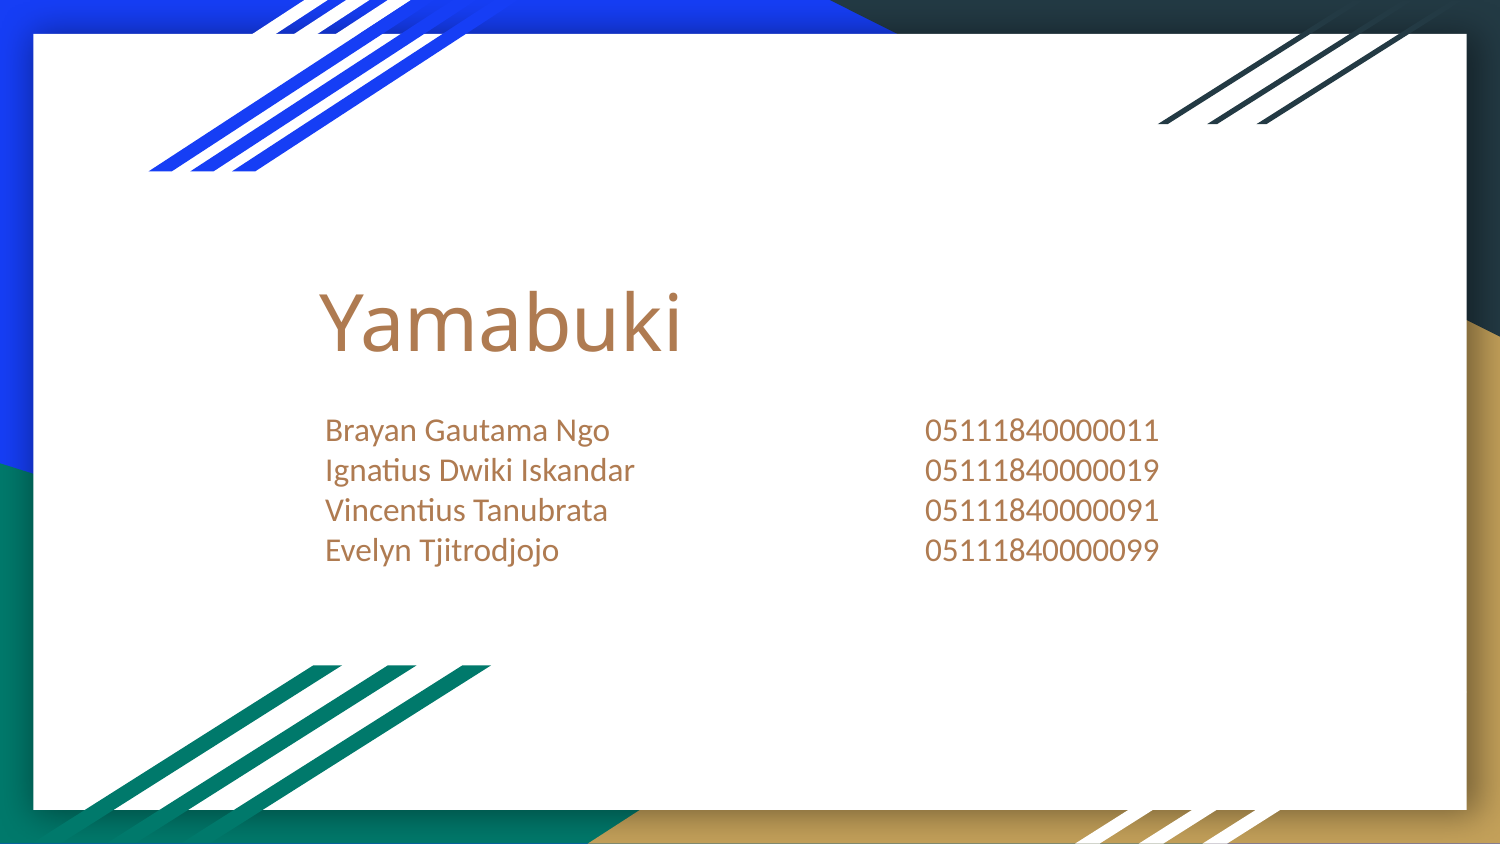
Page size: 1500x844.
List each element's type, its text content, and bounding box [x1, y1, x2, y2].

title Yamabuki [304, 200, 1184, 439]
subtitle Brayan Gautama Ngo 05111840000011 Ignatius Dwiki Iskandar 05111840000019 Vincentius Tanubrata 05111840000091 Evelyn Tjitrodjojo 05111840000099 [310, 393, 1190, 597]
